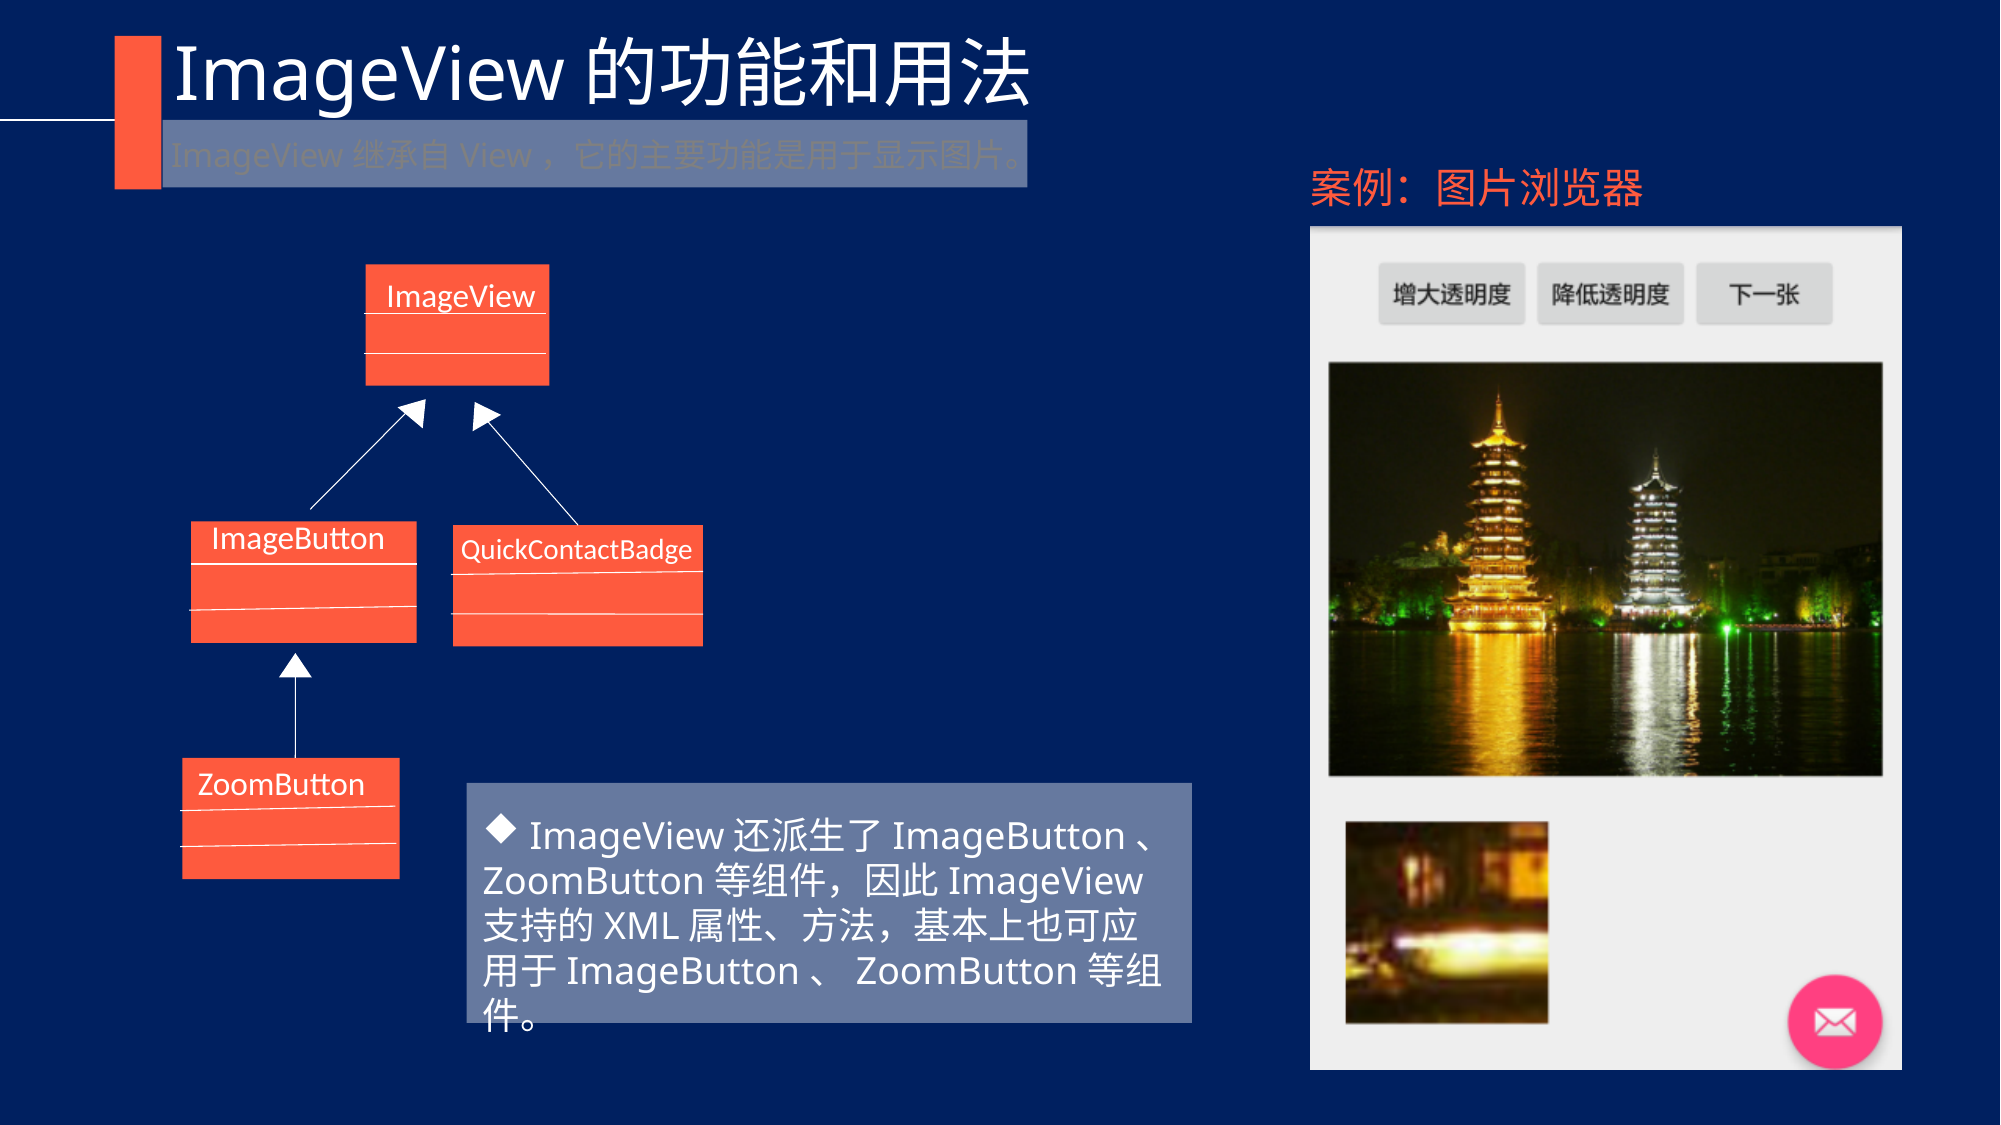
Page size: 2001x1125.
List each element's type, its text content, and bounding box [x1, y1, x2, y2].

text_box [0, 18, 1047, 190]
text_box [483, 416, 579, 526]
text_box [278, 653, 312, 678]
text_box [310, 405, 414, 510]
text_box [190, 520, 418, 644]
text_box [452, 615, 704, 648]
picture [1310, 226, 1902, 1070]
text_box [365, 314, 550, 387]
text_box QuickContactBadge [446, 522, 722, 573]
text_box ImageView [371, 266, 562, 322]
text_box ZoomButton [183, 755, 409, 810]
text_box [159, 119, 1052, 188]
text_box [450, 571, 704, 575]
text_box [181, 810, 401, 880]
text_box [452, 575, 704, 613]
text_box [466, 782, 1192, 1023]
text_box [365, 263, 550, 313]
text_box [472, 401, 502, 432]
text_box ImageButton [196, 509, 424, 564]
text_box 案例：图片浏览器 [1295, 154, 1660, 220]
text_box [189, 606, 417, 611]
text_box [405, 399, 426, 429]
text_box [180, 843, 397, 847]
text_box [180, 806, 396, 811]
